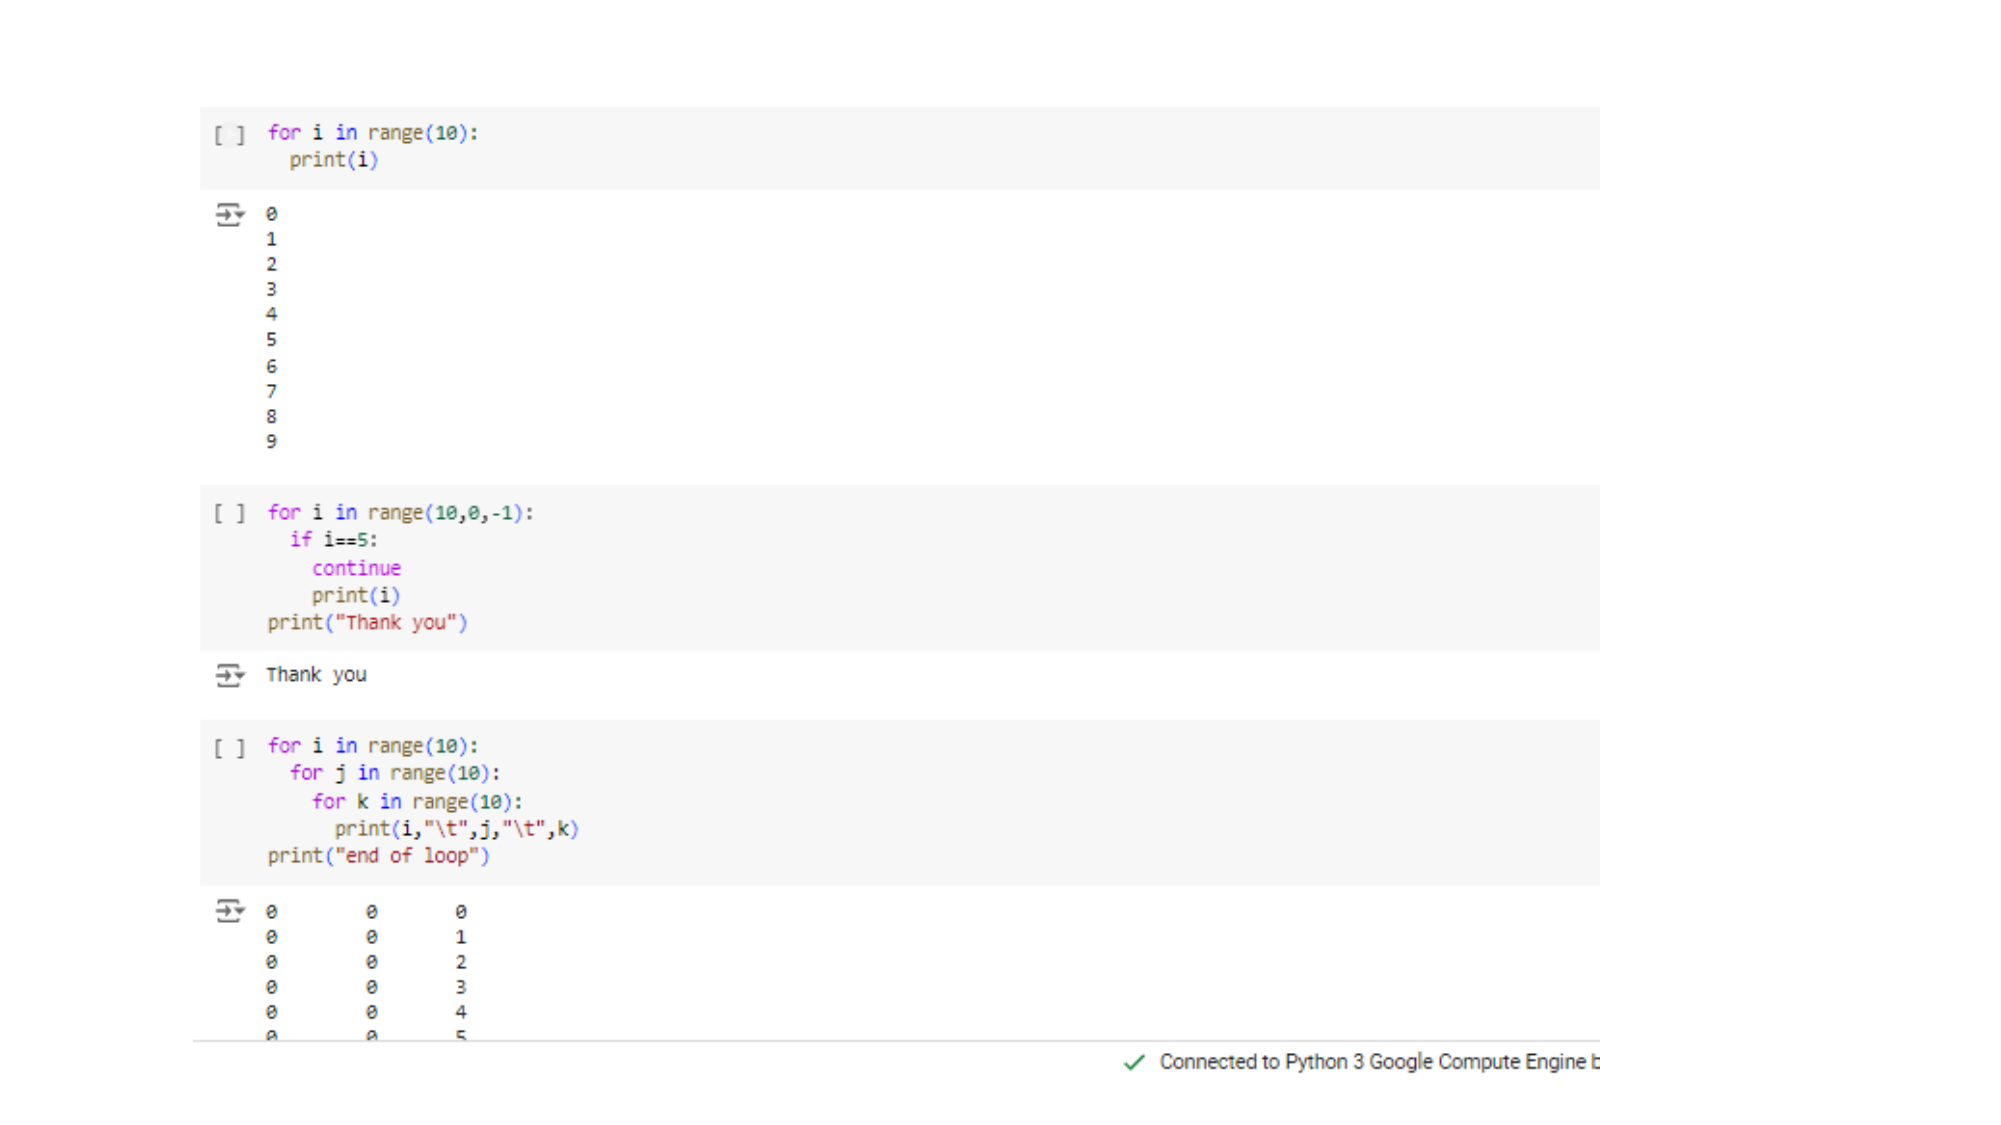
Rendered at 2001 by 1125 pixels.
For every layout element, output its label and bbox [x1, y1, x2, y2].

list [193, 88, 1600, 1079]
